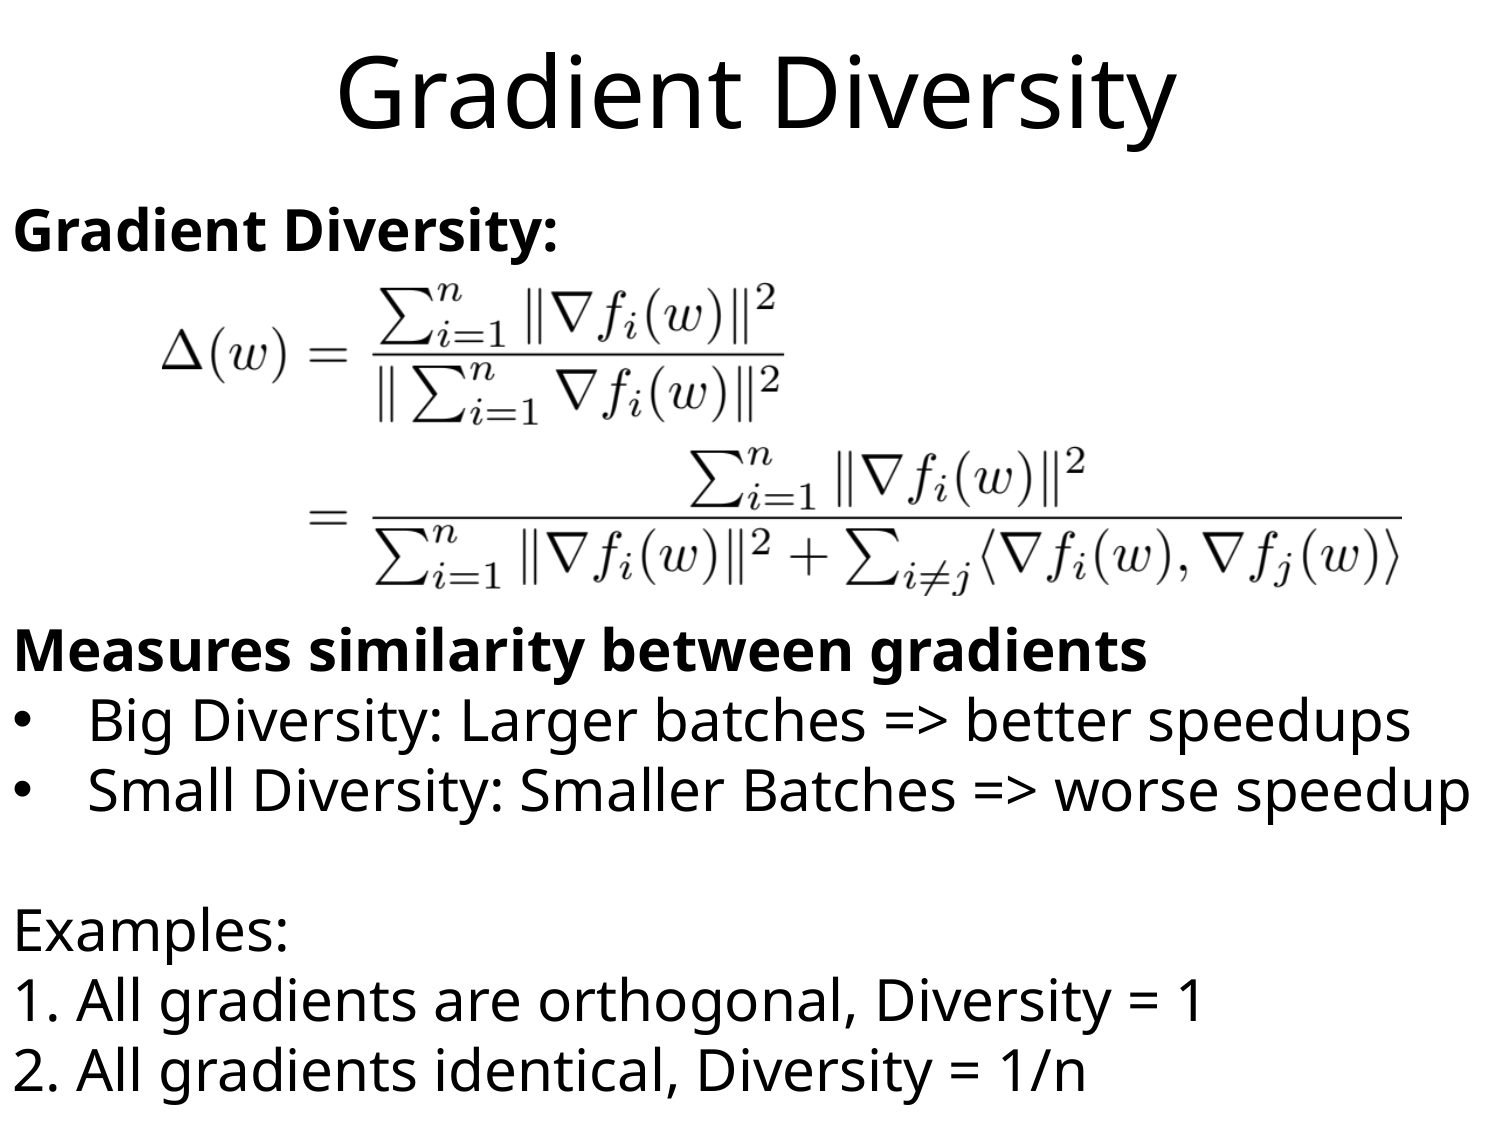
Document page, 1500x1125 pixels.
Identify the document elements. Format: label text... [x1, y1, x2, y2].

title Gradient Diversity [6, 0, 1500, 209]
picture [161, 282, 1403, 596]
text_box Gradient Diversity: Measures similarity between gradients Big Diversity: Larger batches => better speedups Small Diversity: Smaller Batches => worse speedup Examples: 1. All gradients are orthogonal, Diversity = 1 2. All gradients identical, Diversity = 1/n [0, 116, 1498, 1125]
